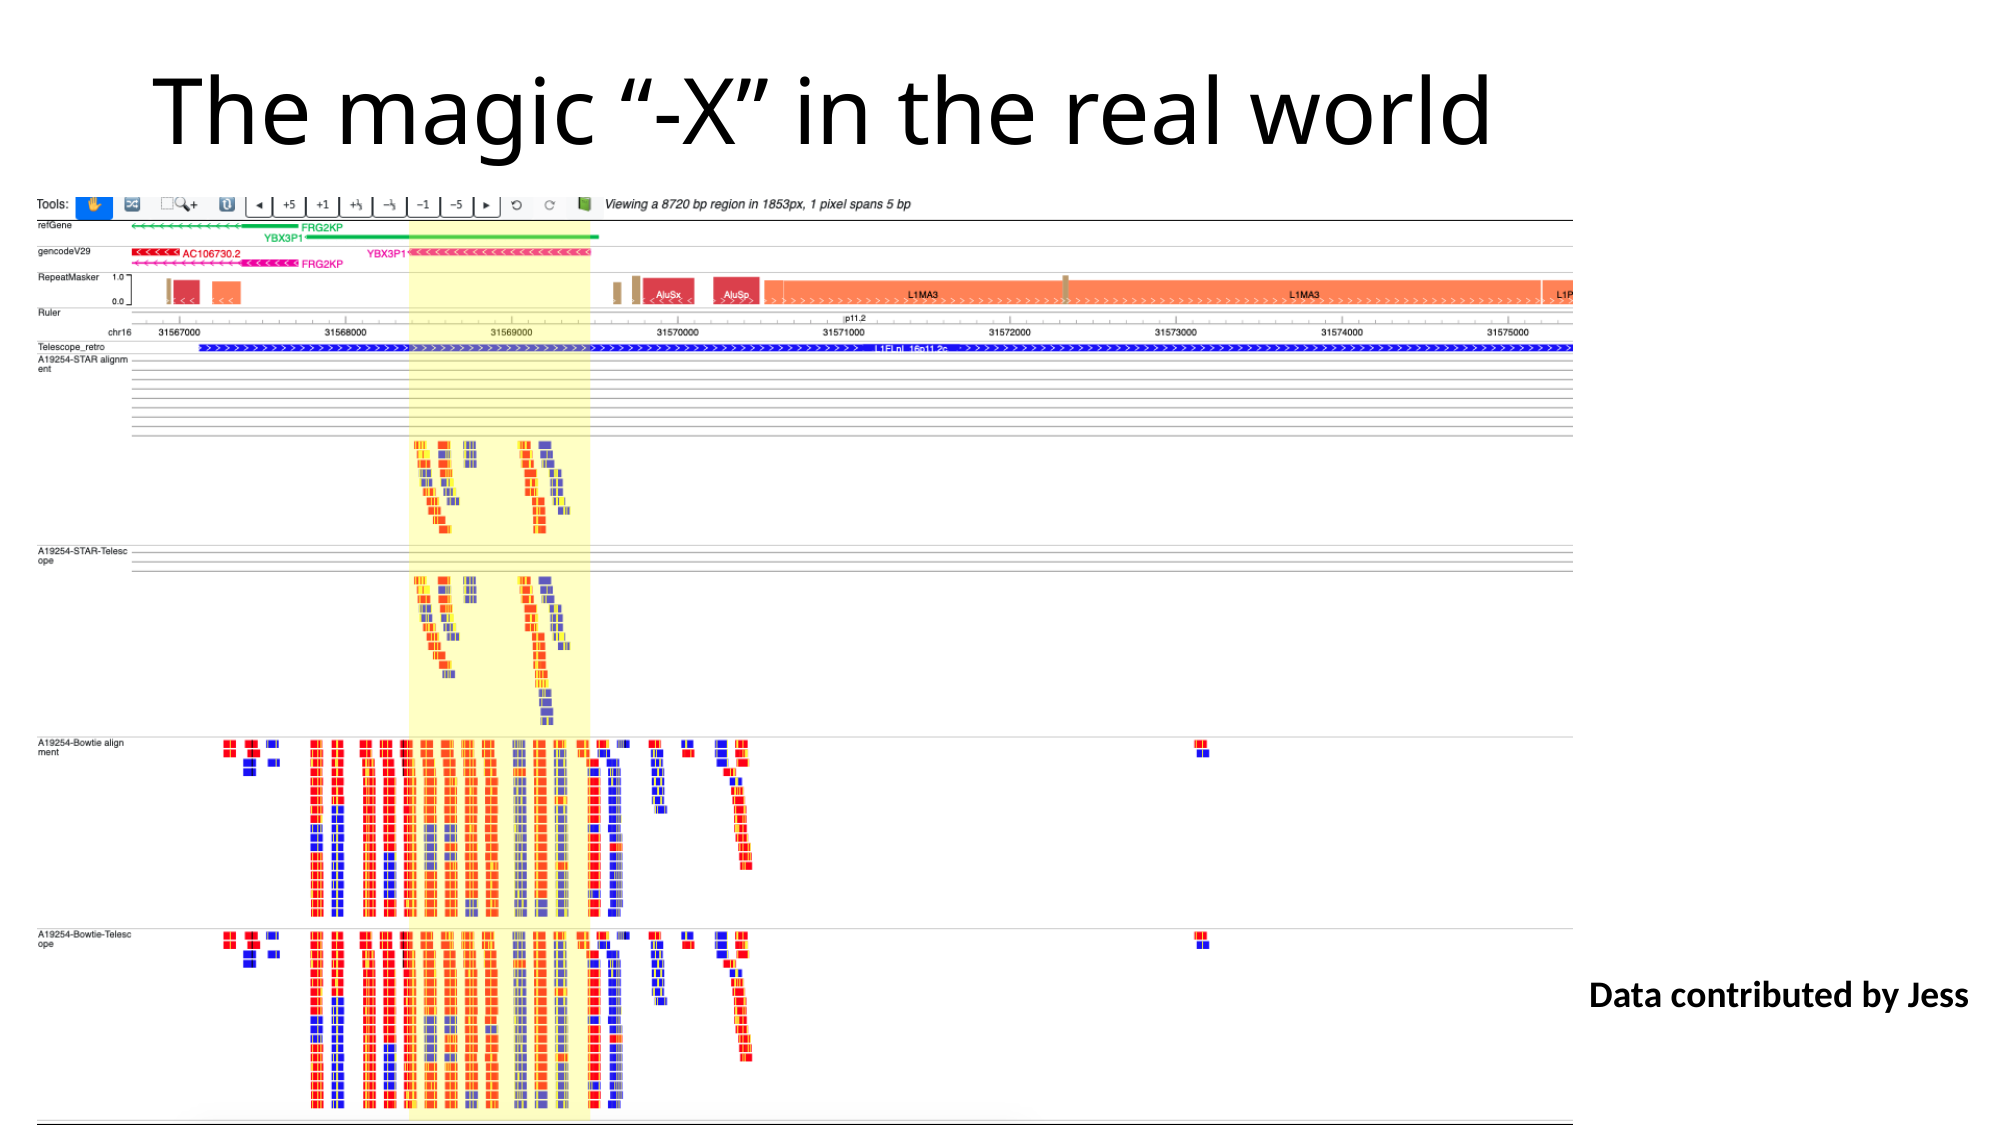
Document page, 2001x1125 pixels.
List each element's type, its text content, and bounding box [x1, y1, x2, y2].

text_box Data contributed by Jess [1574, 962, 1985, 1023]
picture [37, 197, 1573, 1125]
title The magic “-X” in the real world [137, 6, 1863, 224]
